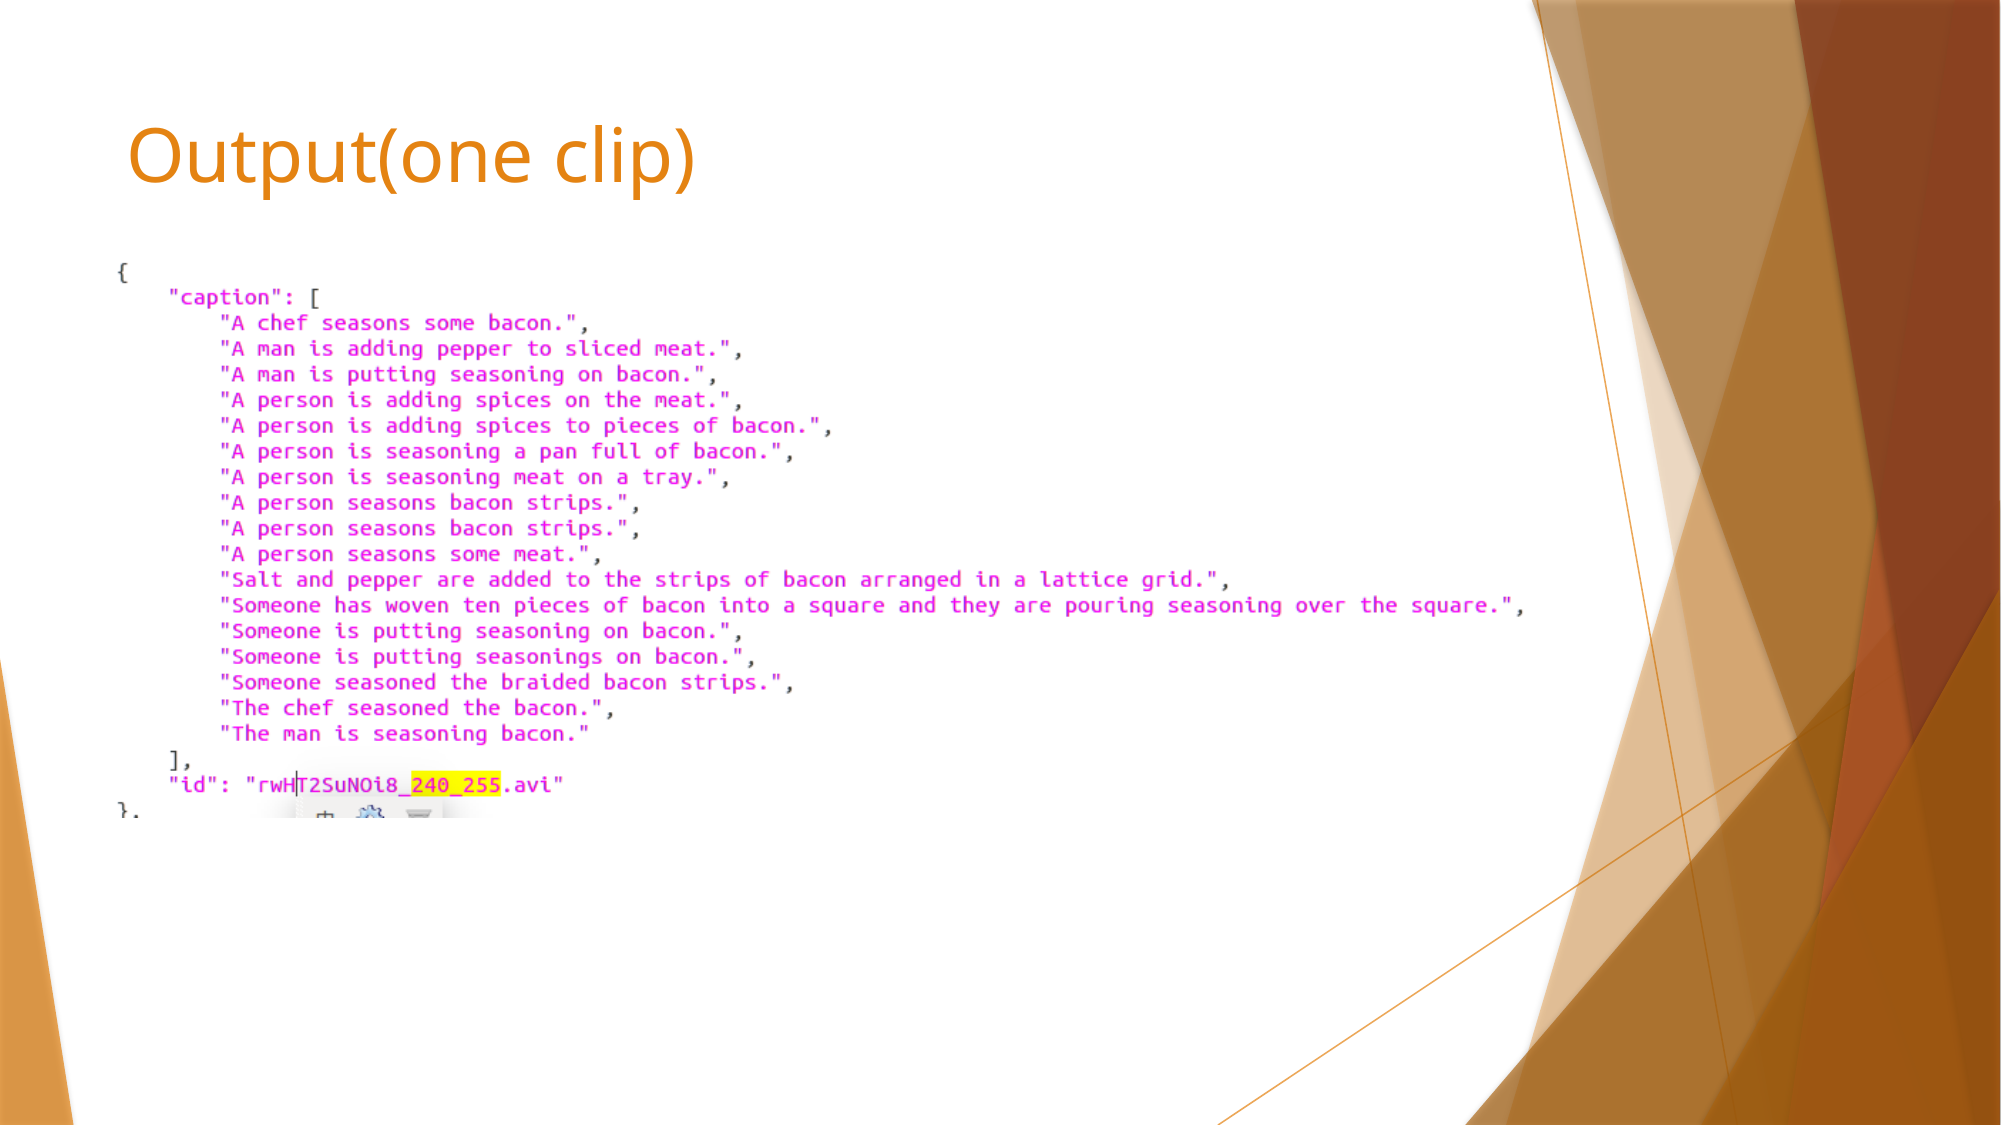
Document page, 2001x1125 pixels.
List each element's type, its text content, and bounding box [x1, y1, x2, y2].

picture [110, 258, 1556, 818]
title Output(one clip) [111, 99, 1522, 258]
